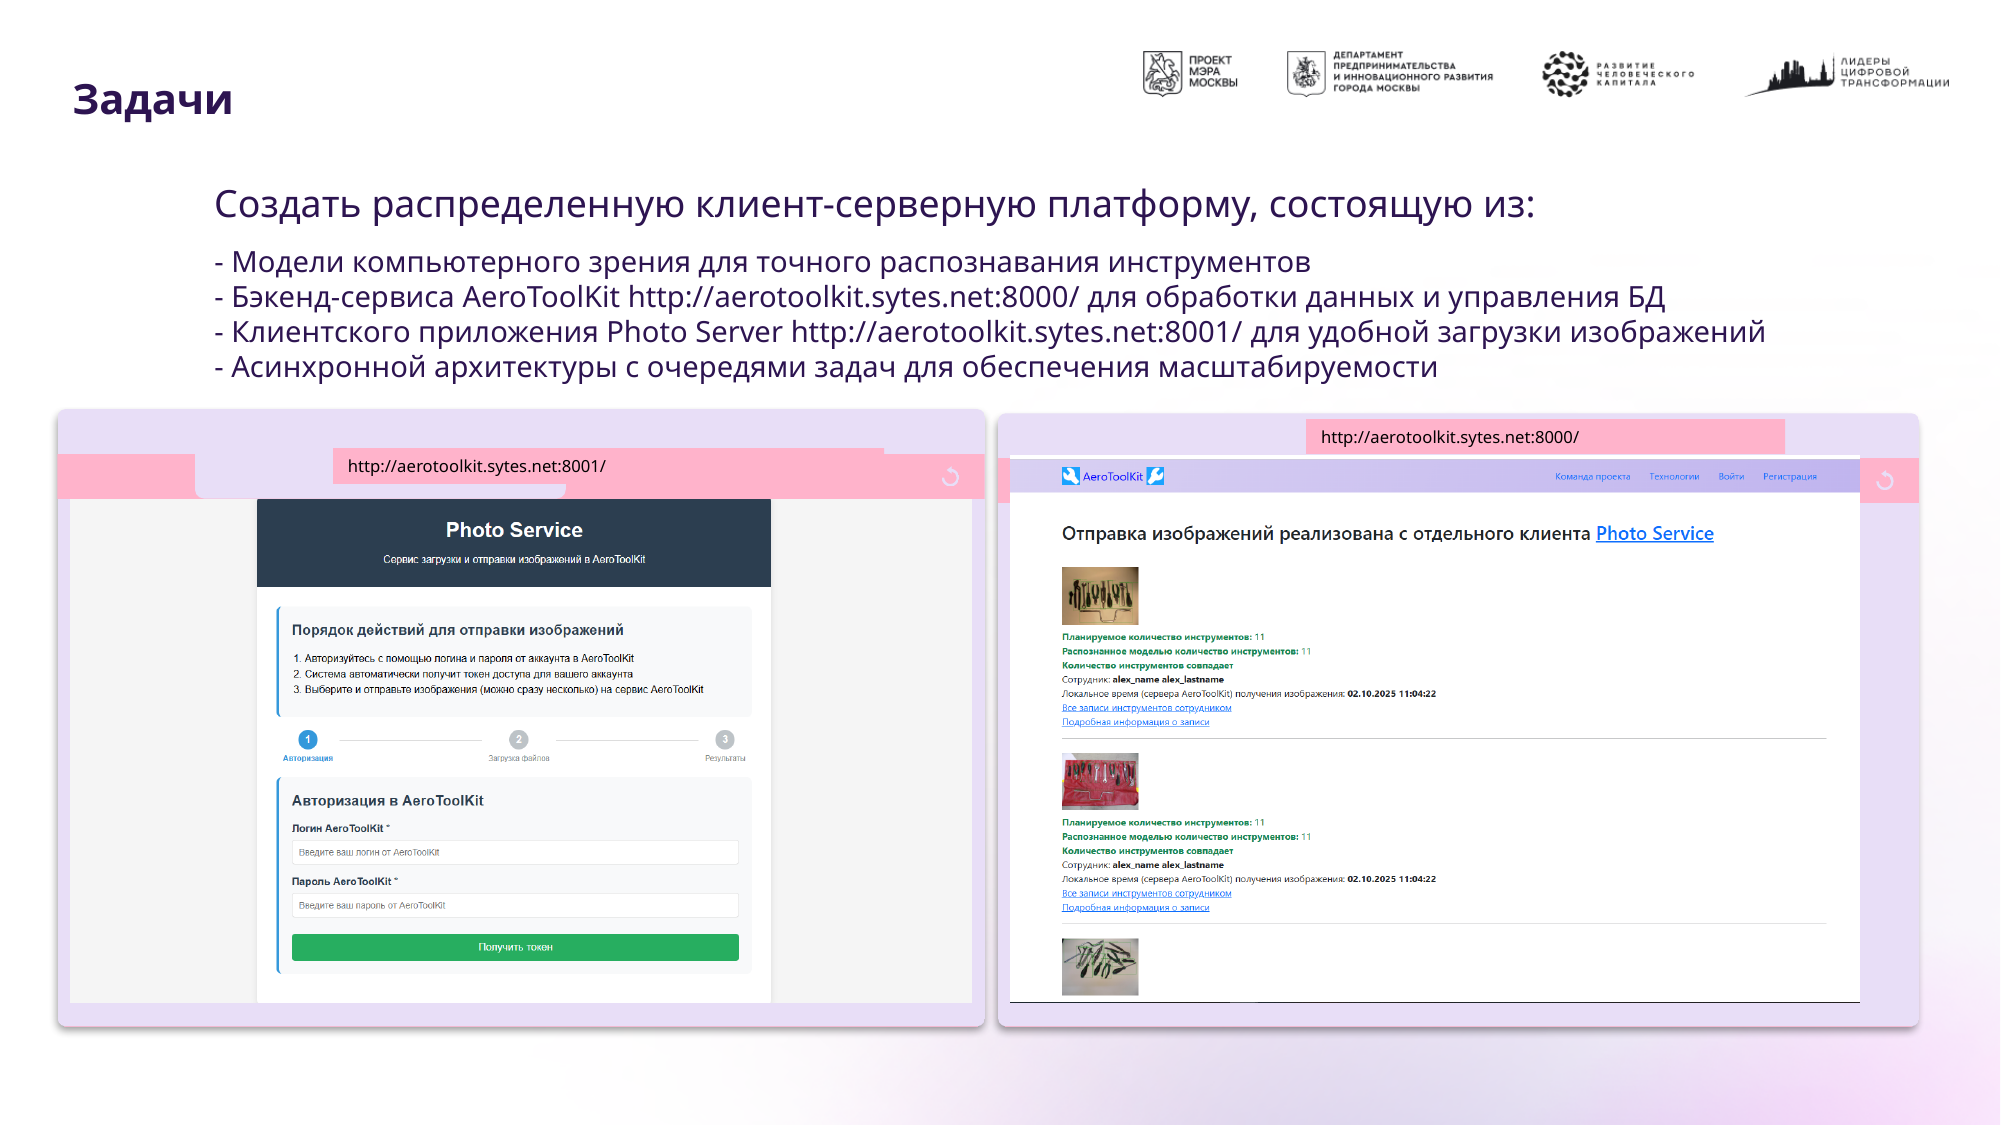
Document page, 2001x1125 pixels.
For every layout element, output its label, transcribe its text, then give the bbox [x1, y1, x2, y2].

title Задачи [57, 69, 1676, 131]
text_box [57, 409, 985, 1027]
text_box Создать распределенную клиент-серверную платформу, состоящую из: [199, 172, 1556, 233]
picture [0, 0, 2001, 1125]
text_box - Модели компьютерного зрения для точного распознавания инструментов - Бэкенд-сервиса AeroToolKit http://aerotoolkit.sytes.net:8000/ для обработки данных и управления БД - Клиентского приложения Photo Server http://aerotoolkit.sytes.net:8001/ для удобной загрузки изображений - Асинхронной архитектуры с очередями задач для обеспечения масштабируемости [199, 235, 1898, 391]
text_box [997, 413, 1920, 1027]
